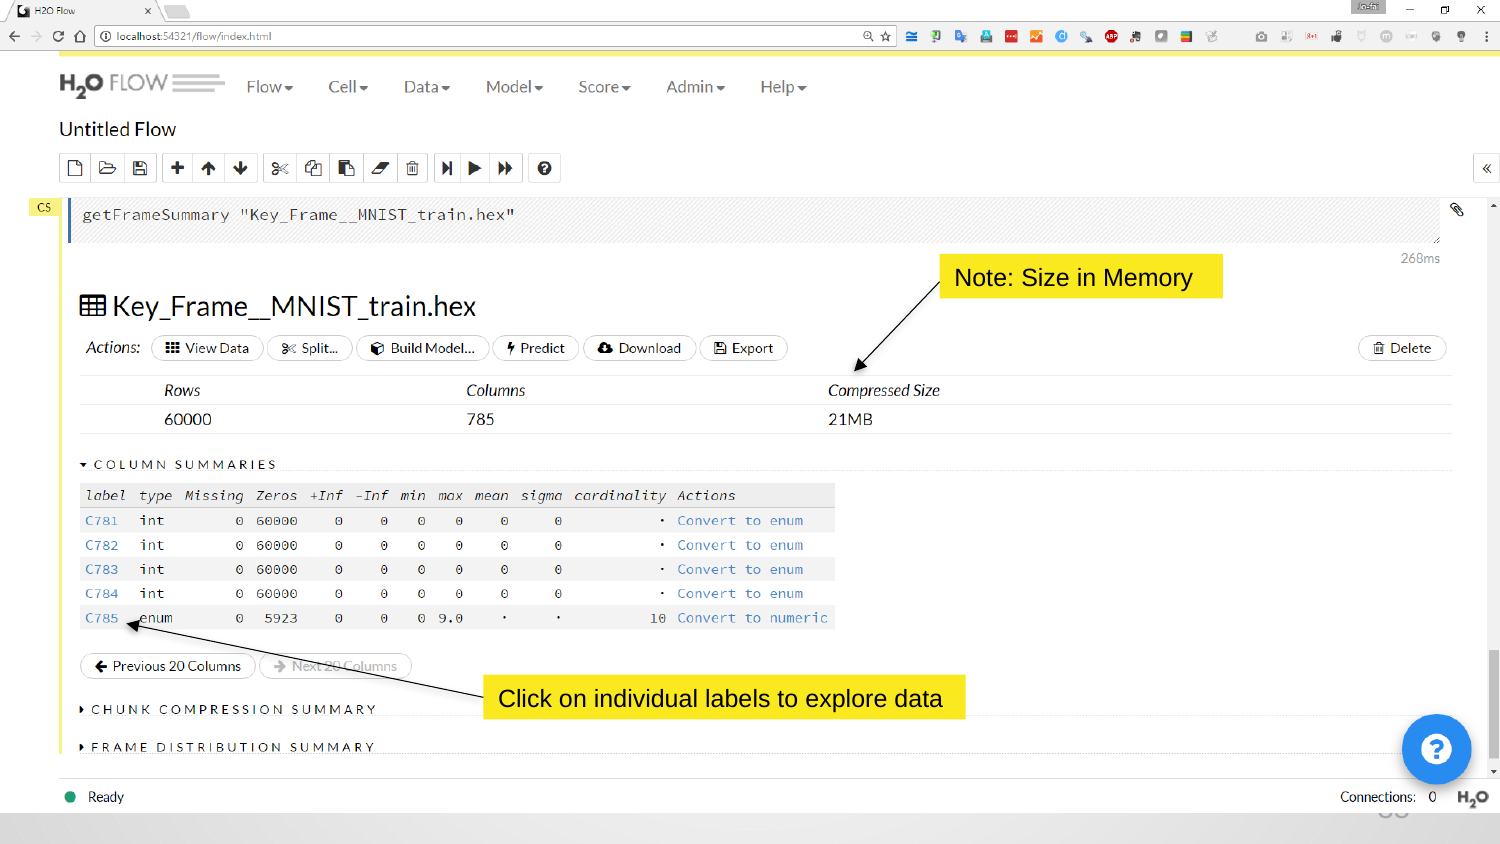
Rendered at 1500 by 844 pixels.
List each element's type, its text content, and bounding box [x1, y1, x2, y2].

slide_number 35 [1074, 822, 1425, 827]
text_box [853, 281, 940, 372]
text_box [126, 623, 484, 698]
picture [0, 0, 1500, 813]
